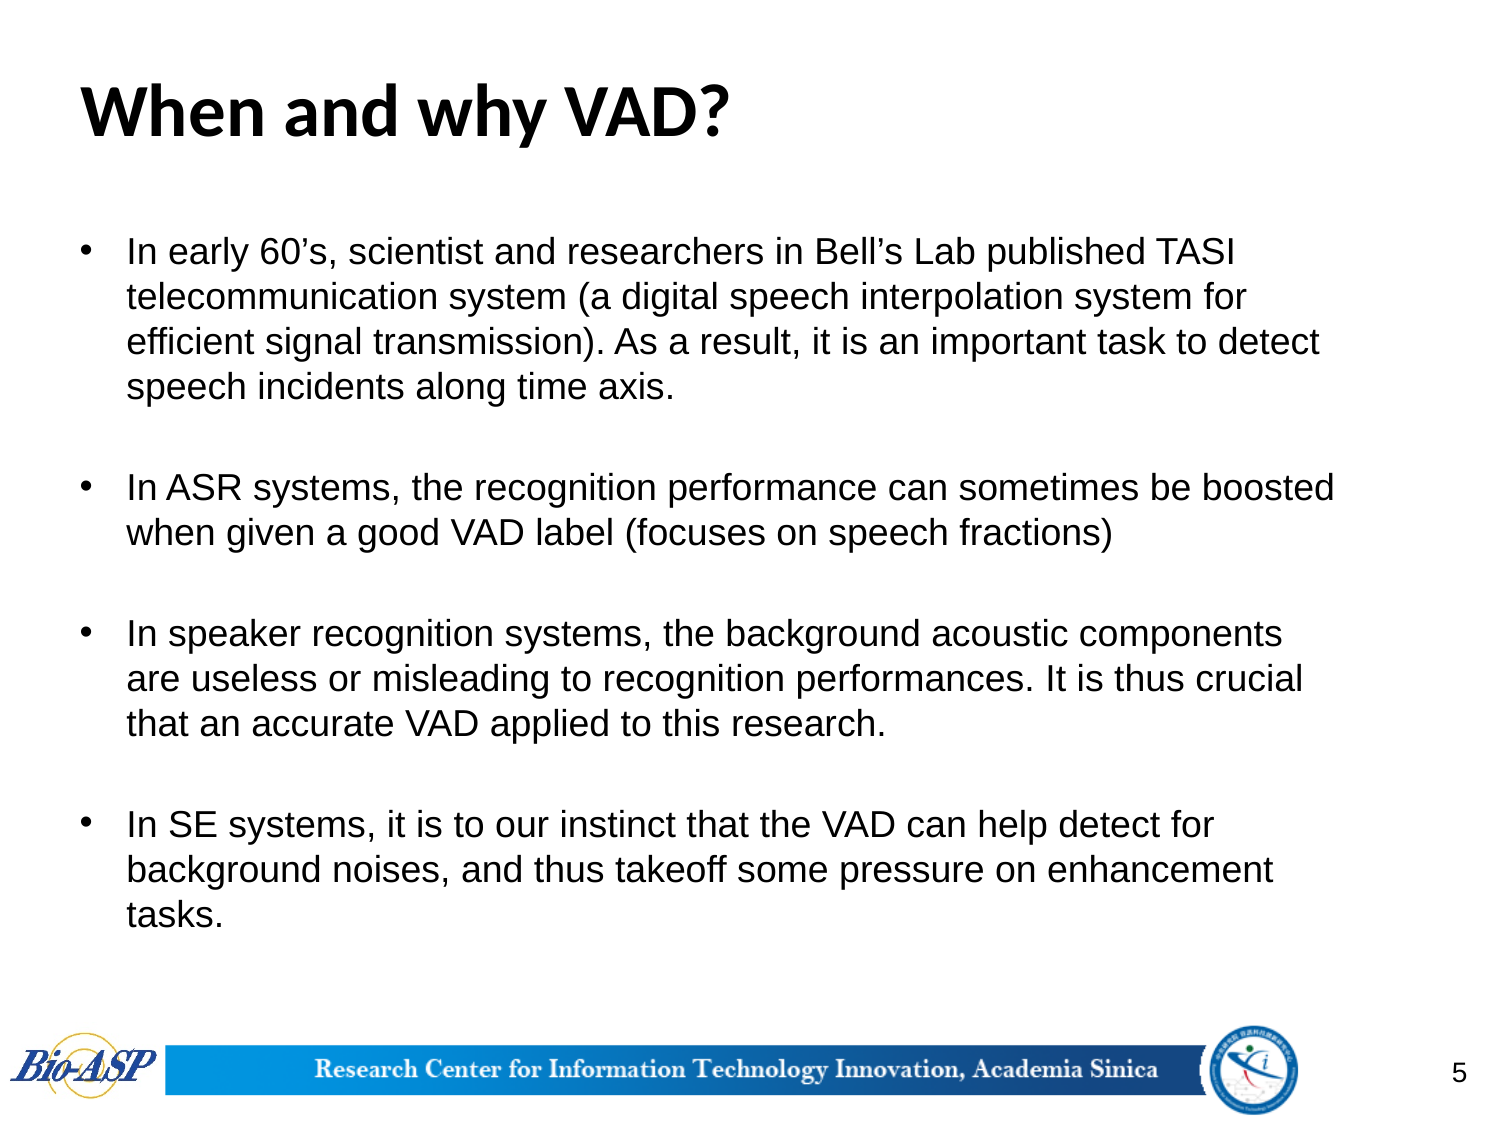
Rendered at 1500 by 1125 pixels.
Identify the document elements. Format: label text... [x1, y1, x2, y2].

slide_number 5 [1352, 1046, 1483, 1107]
picture [0, 1020, 1329, 1125]
text_box In ASR systems, the recognition performance can sometimes be boosted when given a good VAD label (focuses on speech fractions) [64, 455, 1353, 561]
text_box In early 60’s, scientist and researchers in Bell’s Lab published TASI telecommunication system (a digital speech interpolation system for efficient signal transmission). As a result, it is an important task to detect speech incidents along time axis. [64, 219, 1353, 415]
text_box In speaker recognition systems, the background acoustic components are useless or misleading to recognition performances. It is thus crucial that an accurate VAD applied to this research. [64, 601, 1353, 751]
title When and why VAD? [64, 30, 1436, 182]
text_box In SE systems, it is to our instinct that the VAD can help detect for background noises, and thus takeoff some pressure on enhancement tasks. [64, 792, 1353, 942]
